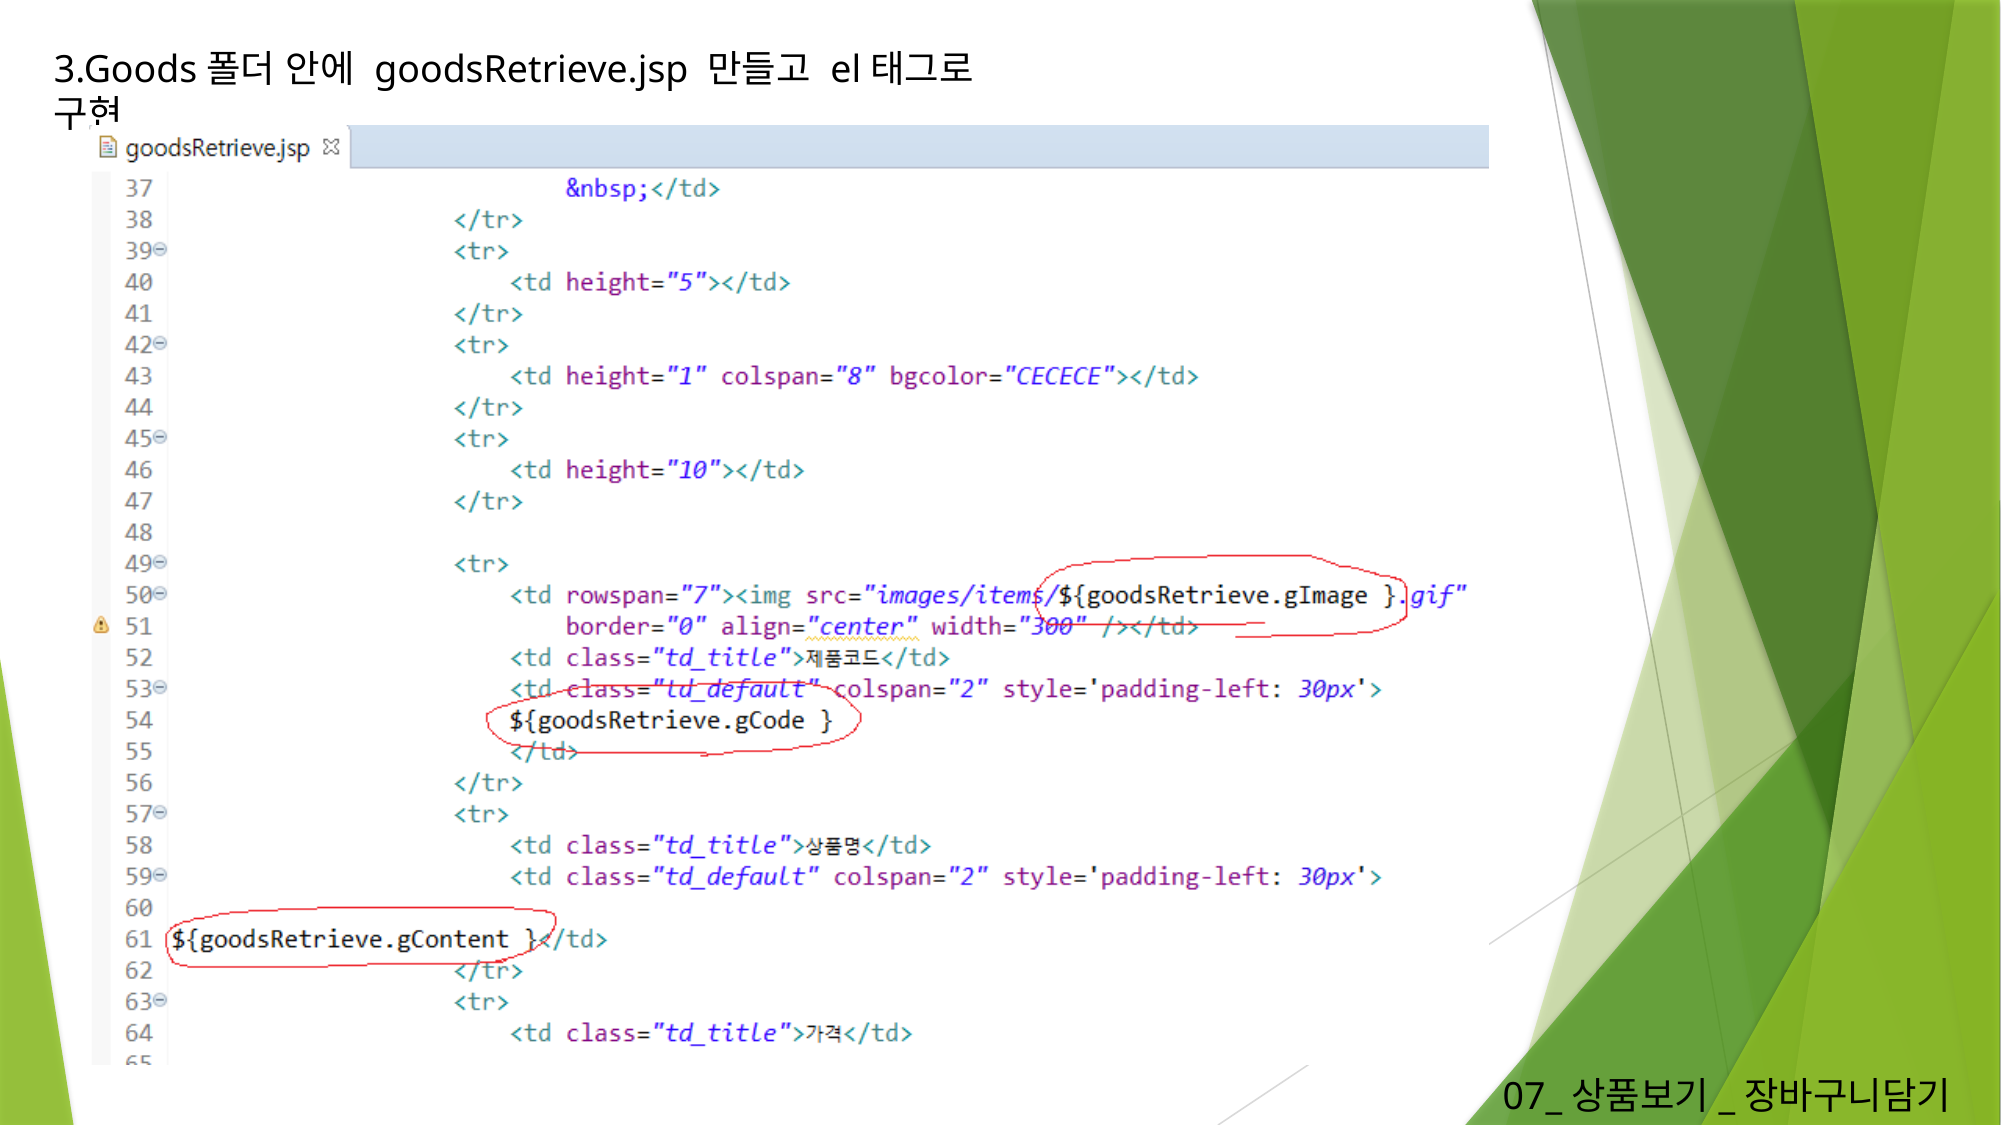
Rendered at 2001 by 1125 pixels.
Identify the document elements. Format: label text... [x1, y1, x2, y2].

text_box 3.Goods폴더 안에 goodsRetrieve.jsp 만들고 el태그로 구현 [39, 37, 1042, 143]
text_box 07_상품보기_장바구니담기 [1488, 1064, 2000, 1125]
picture [89, 124, 1489, 1065]
